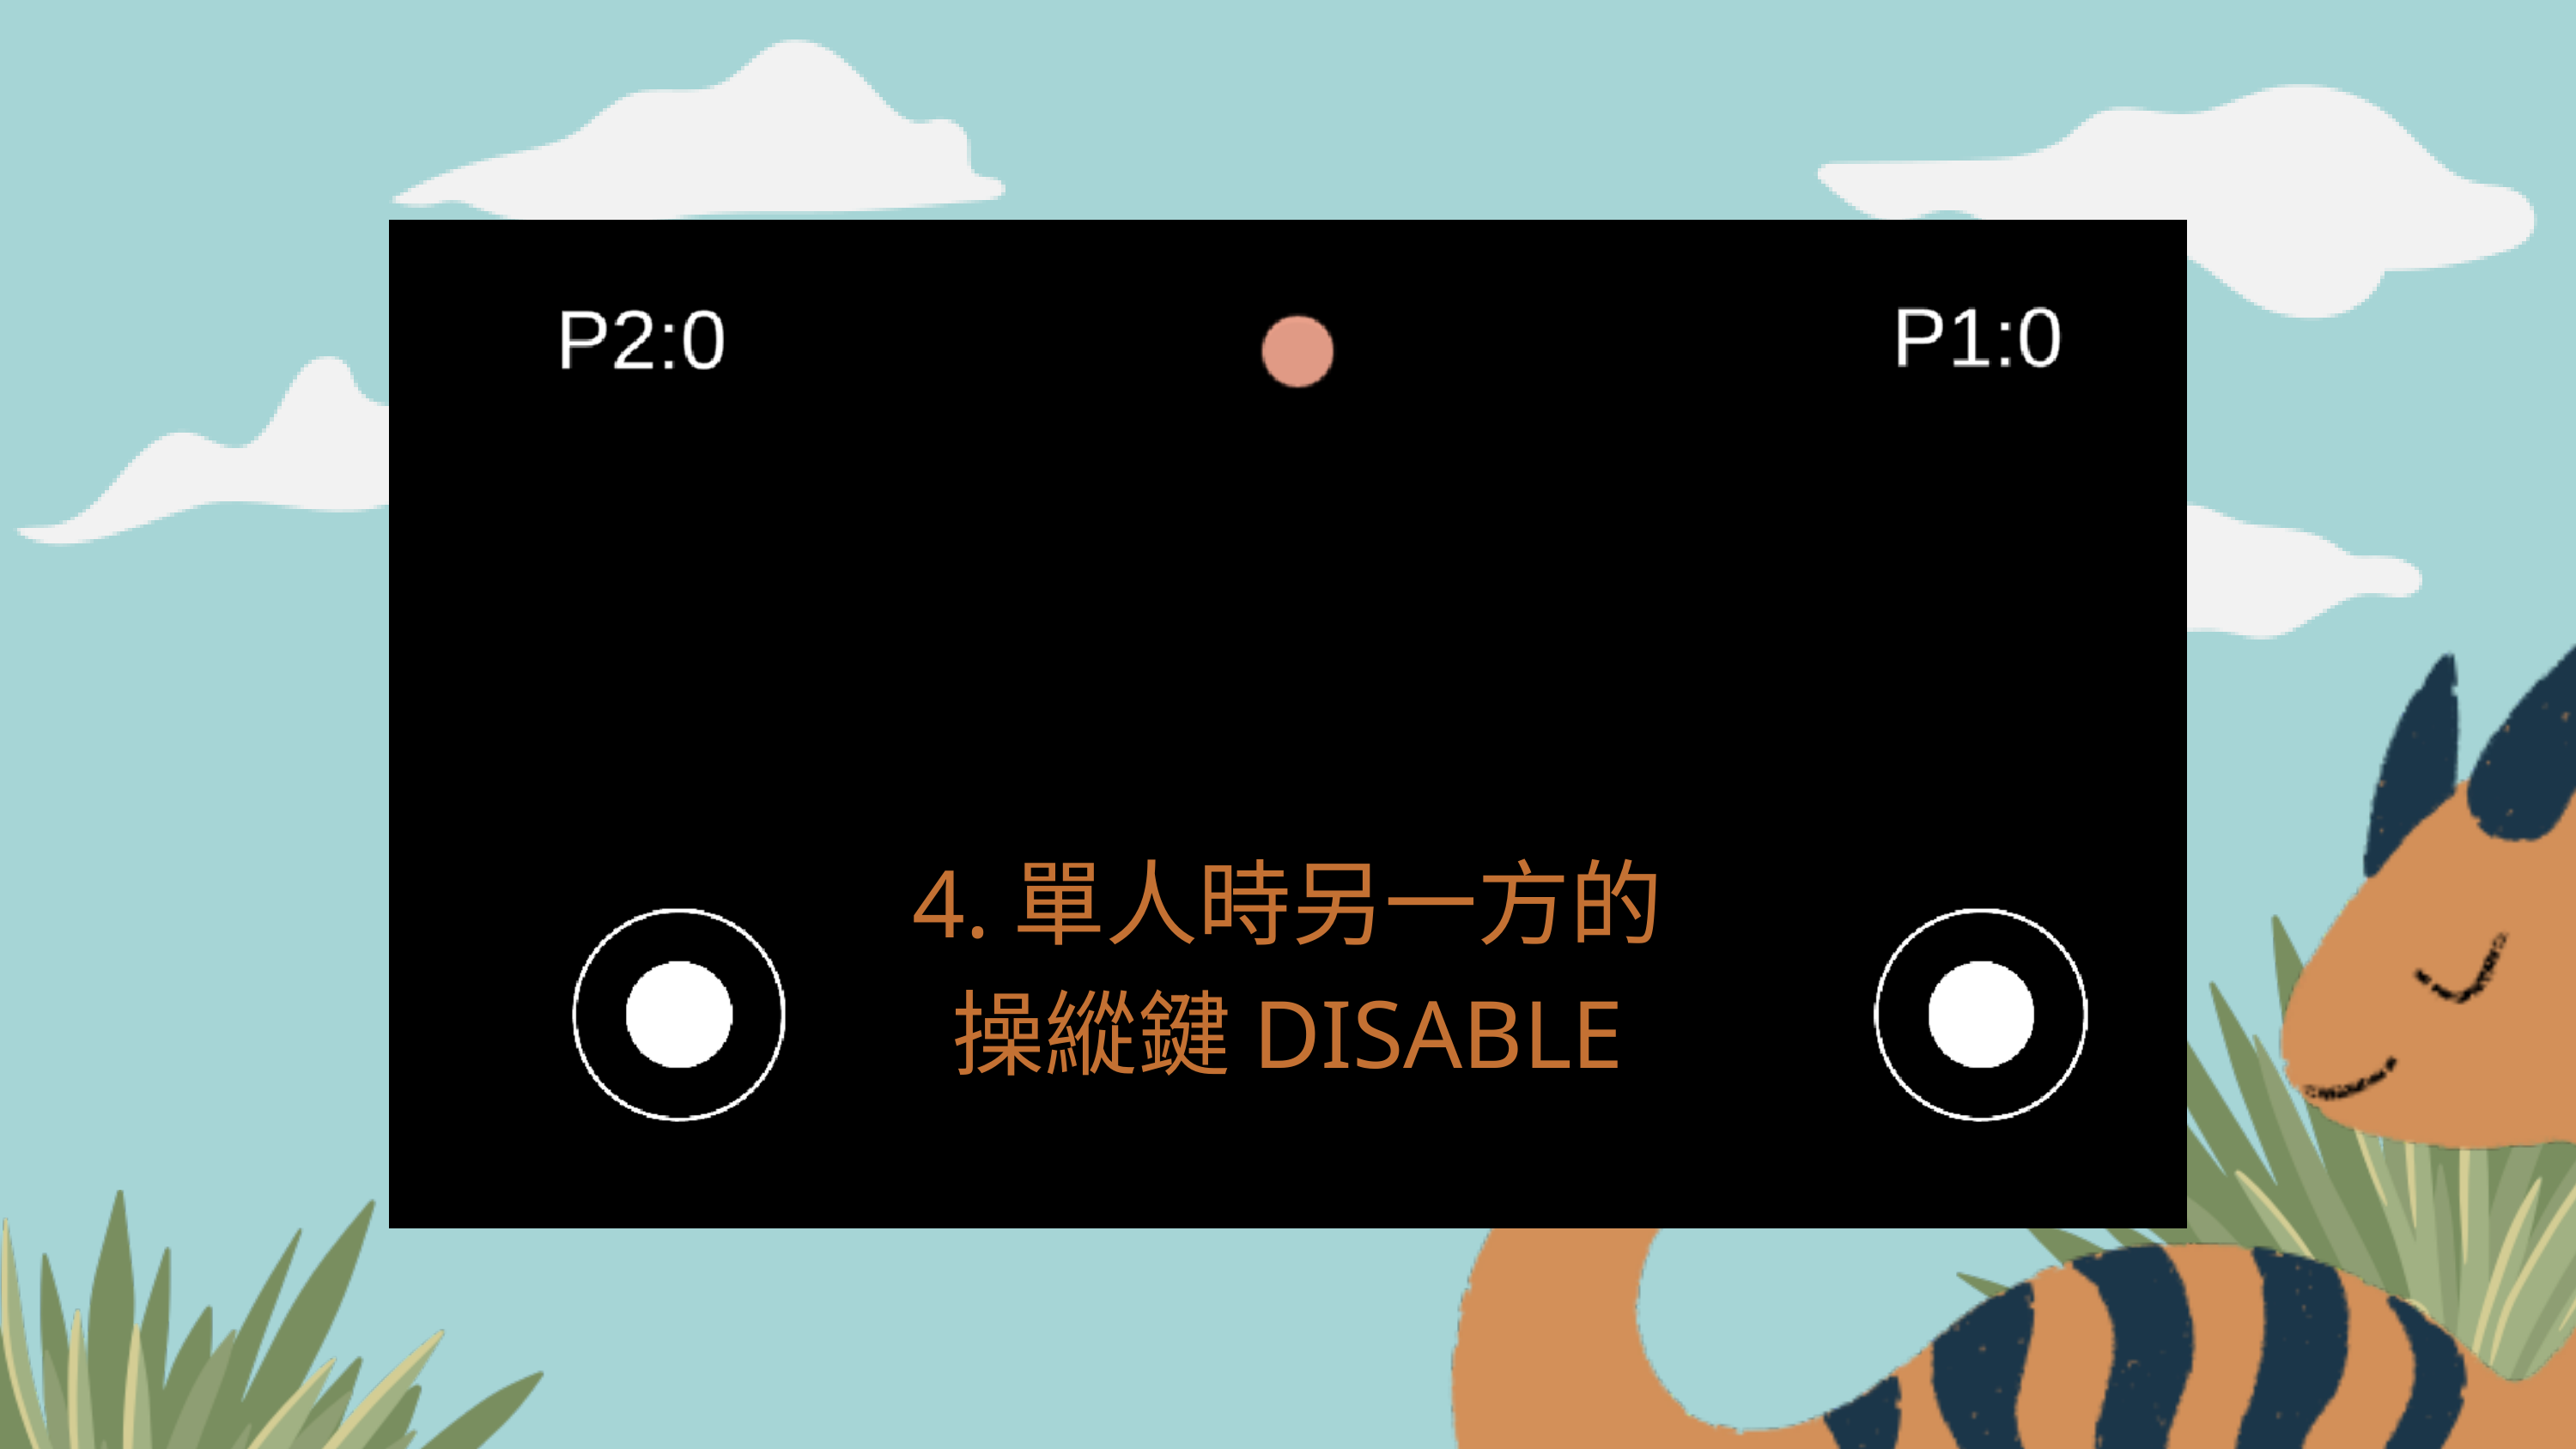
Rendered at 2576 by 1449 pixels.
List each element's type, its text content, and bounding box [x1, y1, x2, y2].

text_box [1443, 558, 2576, 1449]
text_box [1783, 0, 2542, 720]
text_box [0, 1190, 612, 1449]
text_box [389, 220, 2187, 1229]
text_box [6, 36, 1029, 883]
text_box 4.單人時另一方的操縱鍵DISABLE [884, 826, 1691, 1088]
